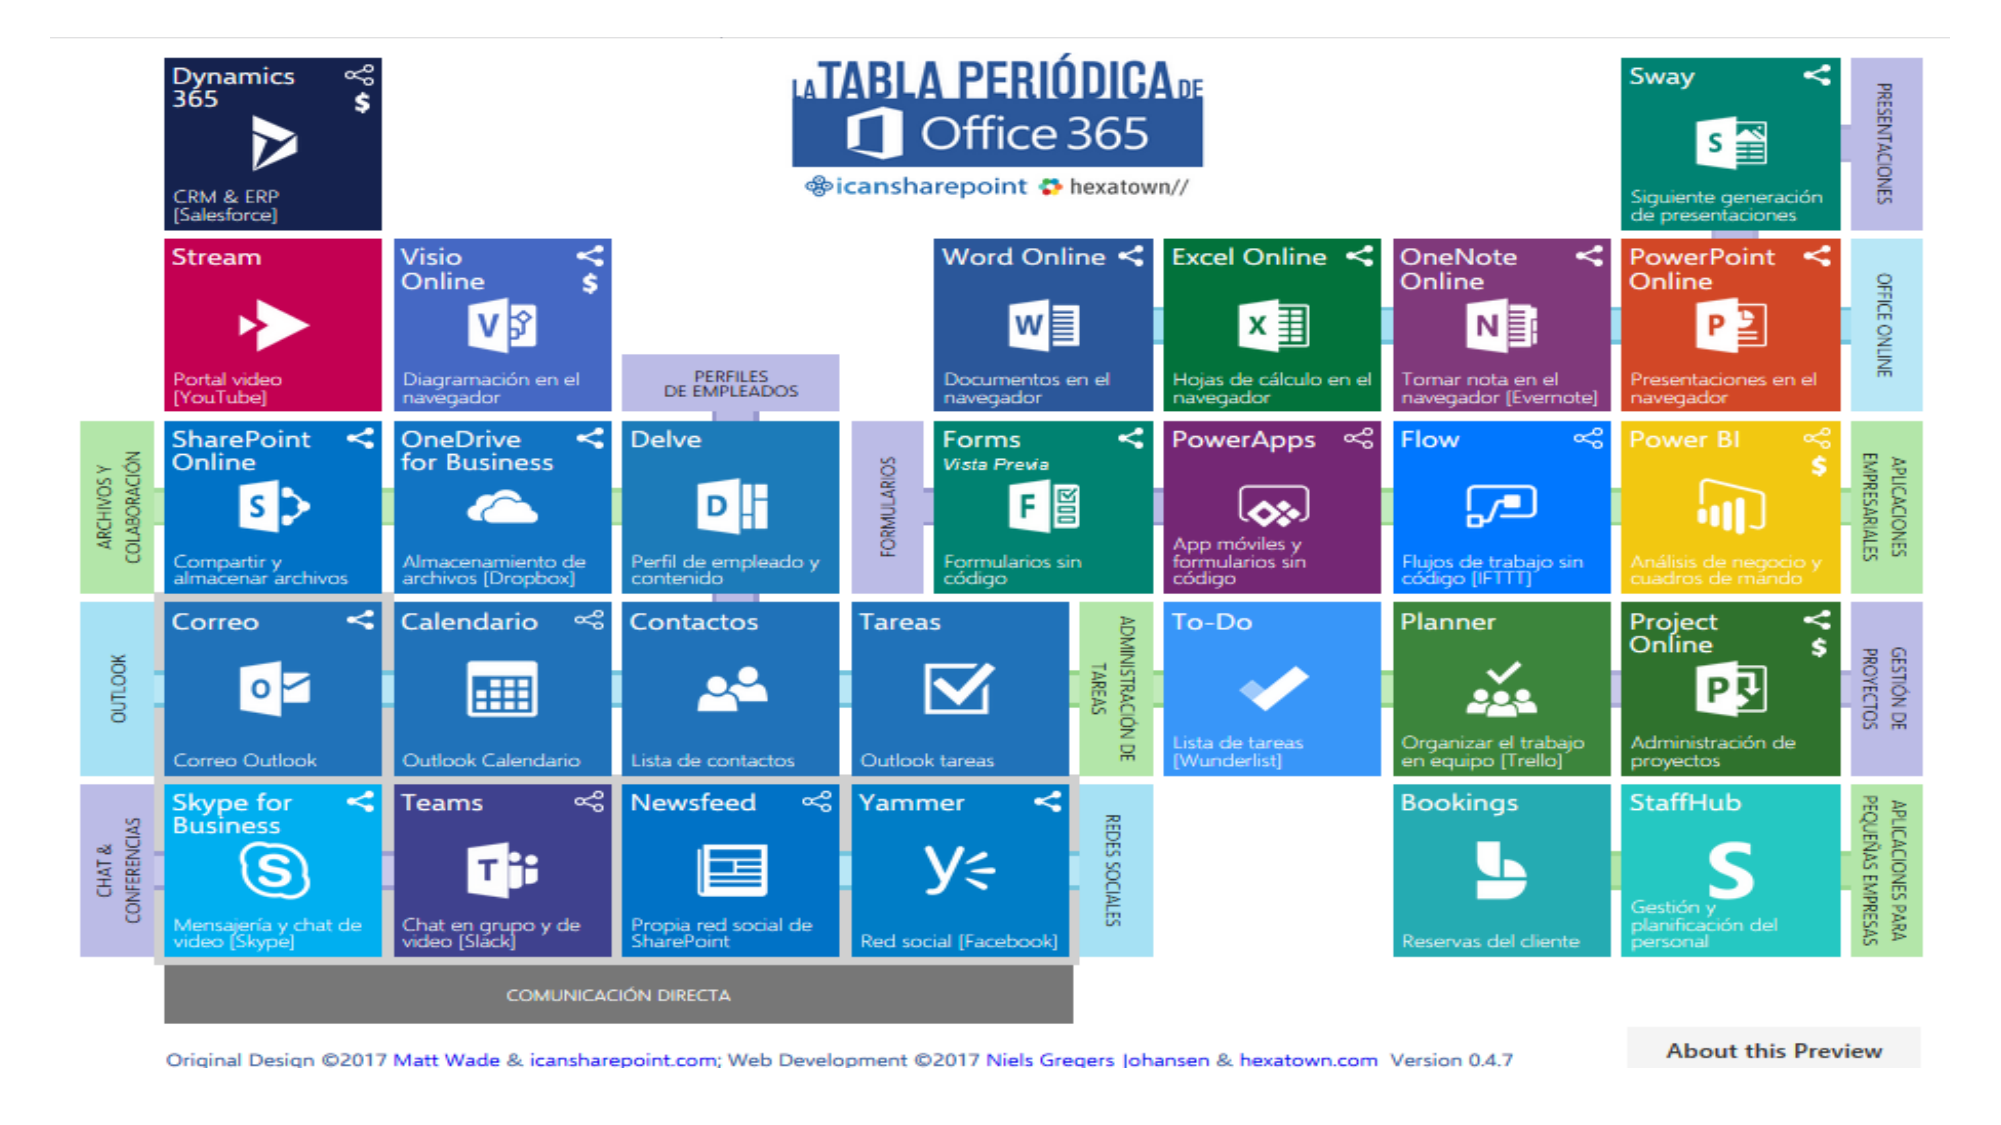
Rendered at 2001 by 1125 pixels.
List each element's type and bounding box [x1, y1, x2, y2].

picture [50, 37, 1950, 1069]
